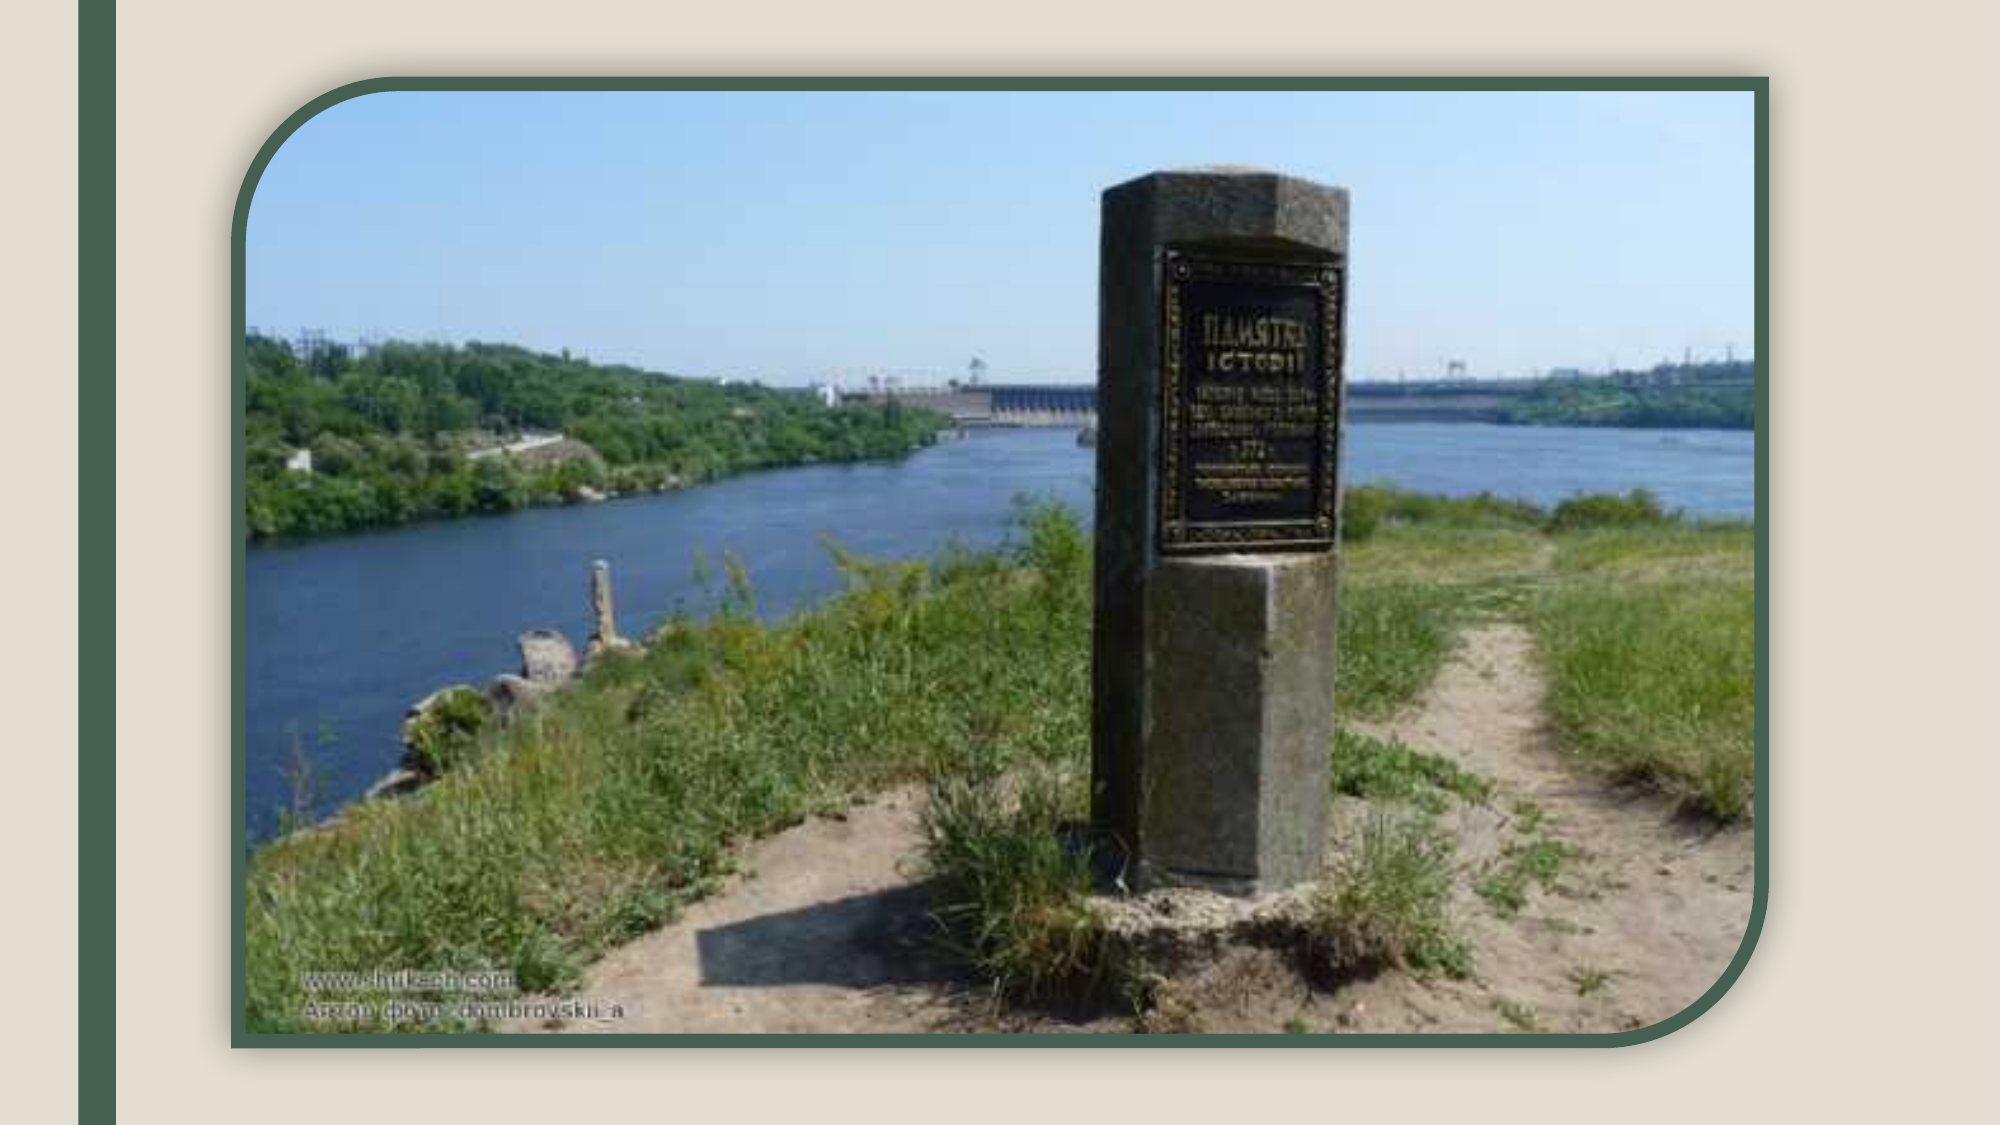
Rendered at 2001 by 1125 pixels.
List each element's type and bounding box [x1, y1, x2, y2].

picture [238, 83, 1762, 1041]
